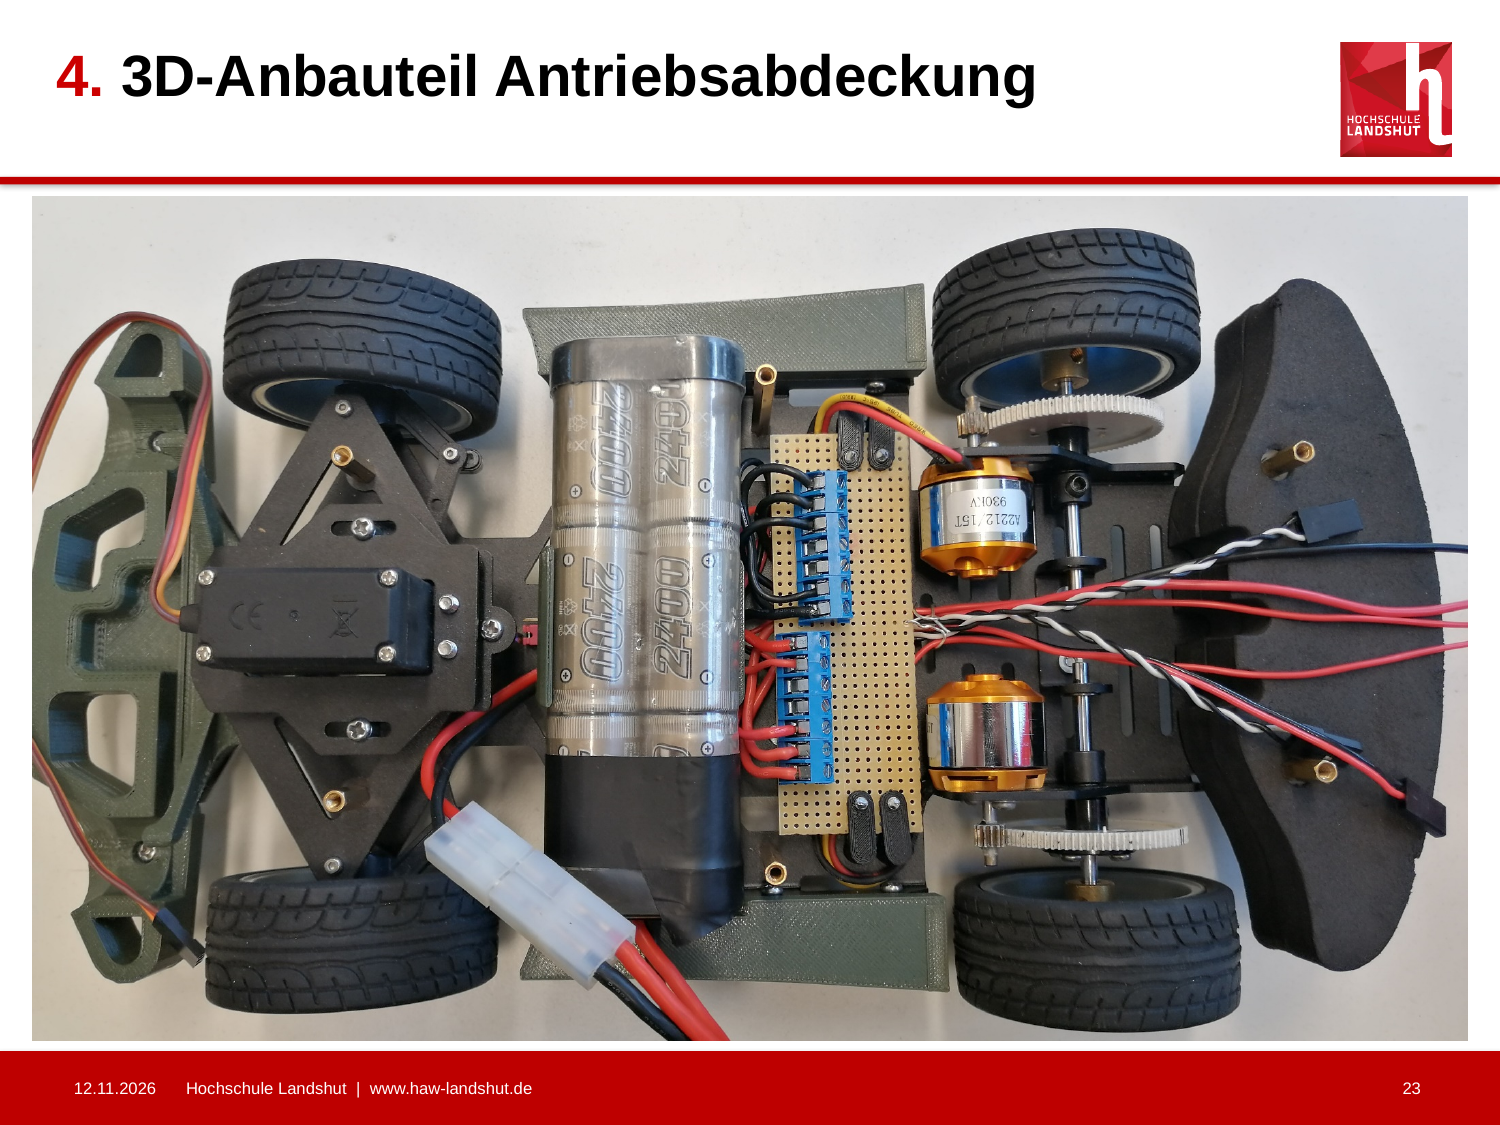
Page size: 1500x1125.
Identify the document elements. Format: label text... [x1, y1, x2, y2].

title 4. 3D-Anbauteil Antriebsabdeckung [41, 30, 1294, 161]
footer Hochschule Landshut | www.haw-landshut.de [172, 1070, 951, 1118]
picture [32, 196, 1468, 1042]
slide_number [41, 1070, 172, 1118]
